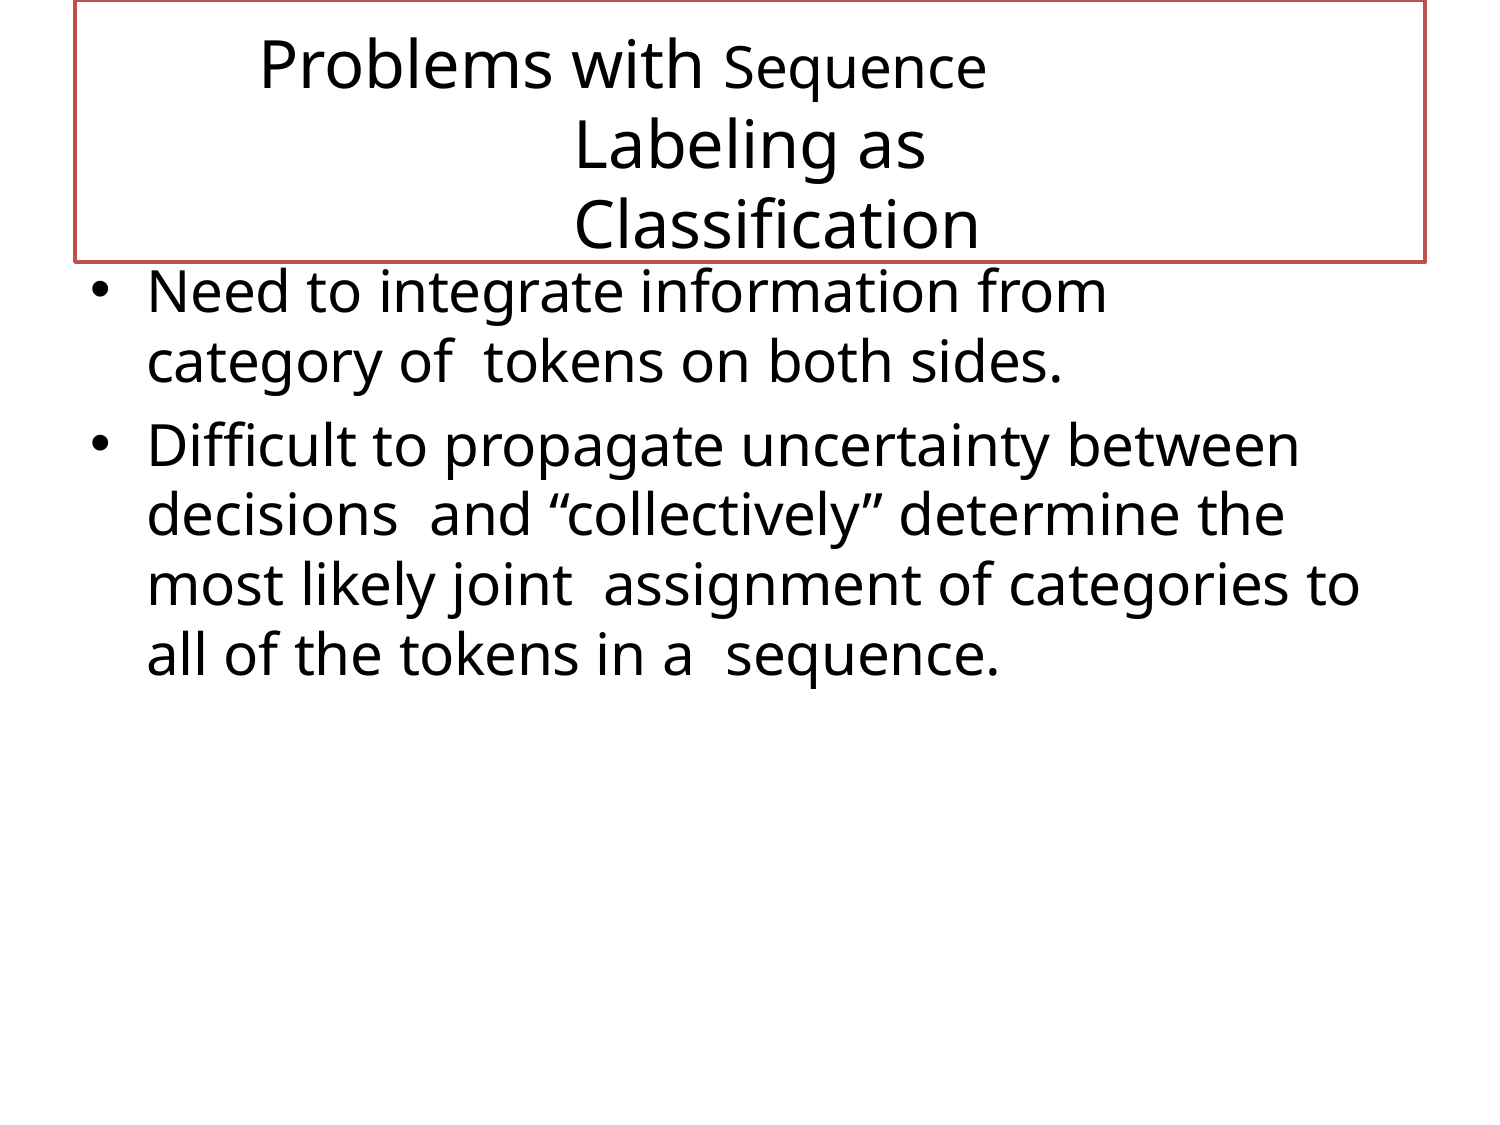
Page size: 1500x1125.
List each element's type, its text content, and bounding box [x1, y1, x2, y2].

text_box Need to integrate information from category of tokens on both sides. Difficult to propagate uncertainty between decisions and “collectively” determine the most likely joint assignment of categories to all of the tokens in a sequence. [87, 251, 1391, 688]
title Problems with Sequence Labeling as Classification [75, 0, 1426, 262]
